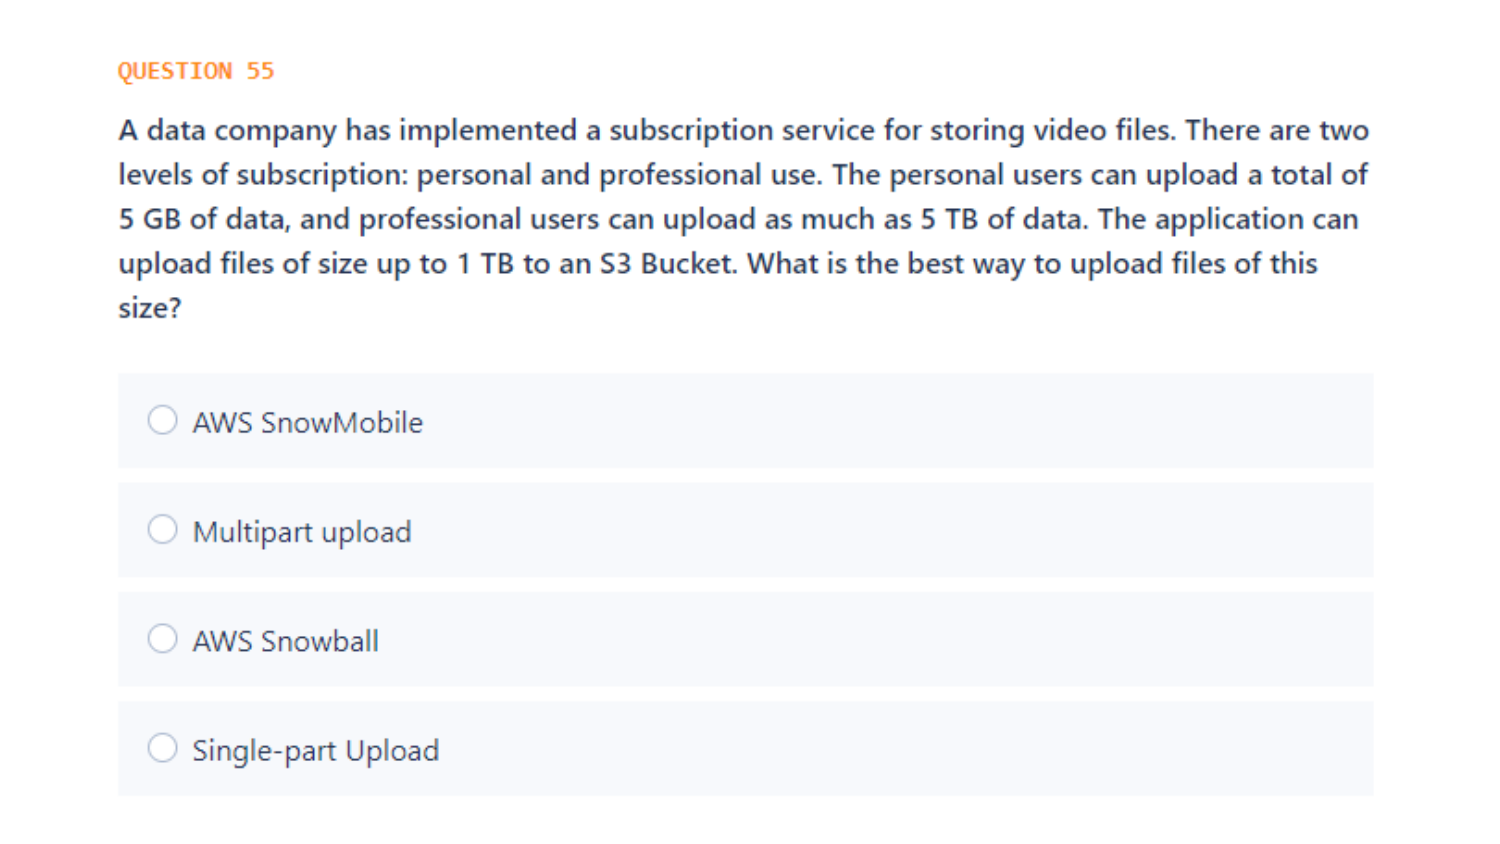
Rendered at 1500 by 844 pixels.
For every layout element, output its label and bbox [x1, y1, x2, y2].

picture [89, 20, 1411, 824]
